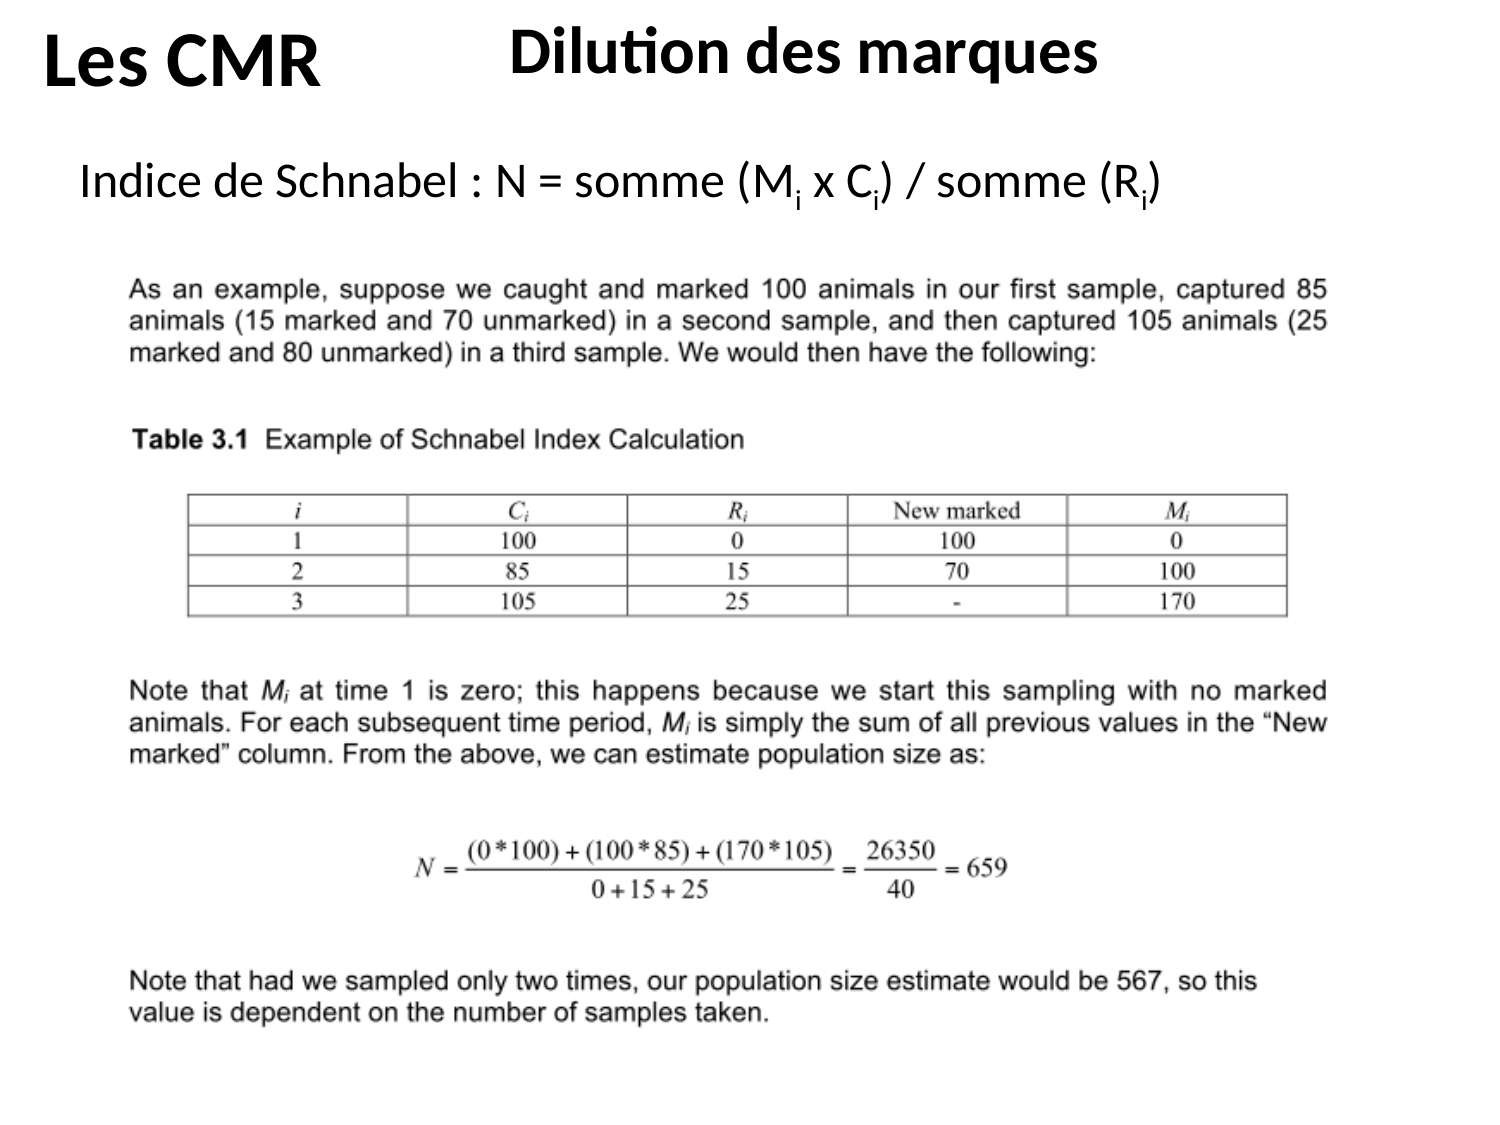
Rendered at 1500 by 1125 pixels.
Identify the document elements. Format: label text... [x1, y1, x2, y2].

text_box Dilution des marques [495, 0, 1115, 95]
text_box Indice de Schnabel : N = somme (Mi x Ci) / somme (Ri) [64, 140, 1500, 524]
picture [100, 266, 1376, 1039]
text_box Les CMR [28, 0, 338, 110]
